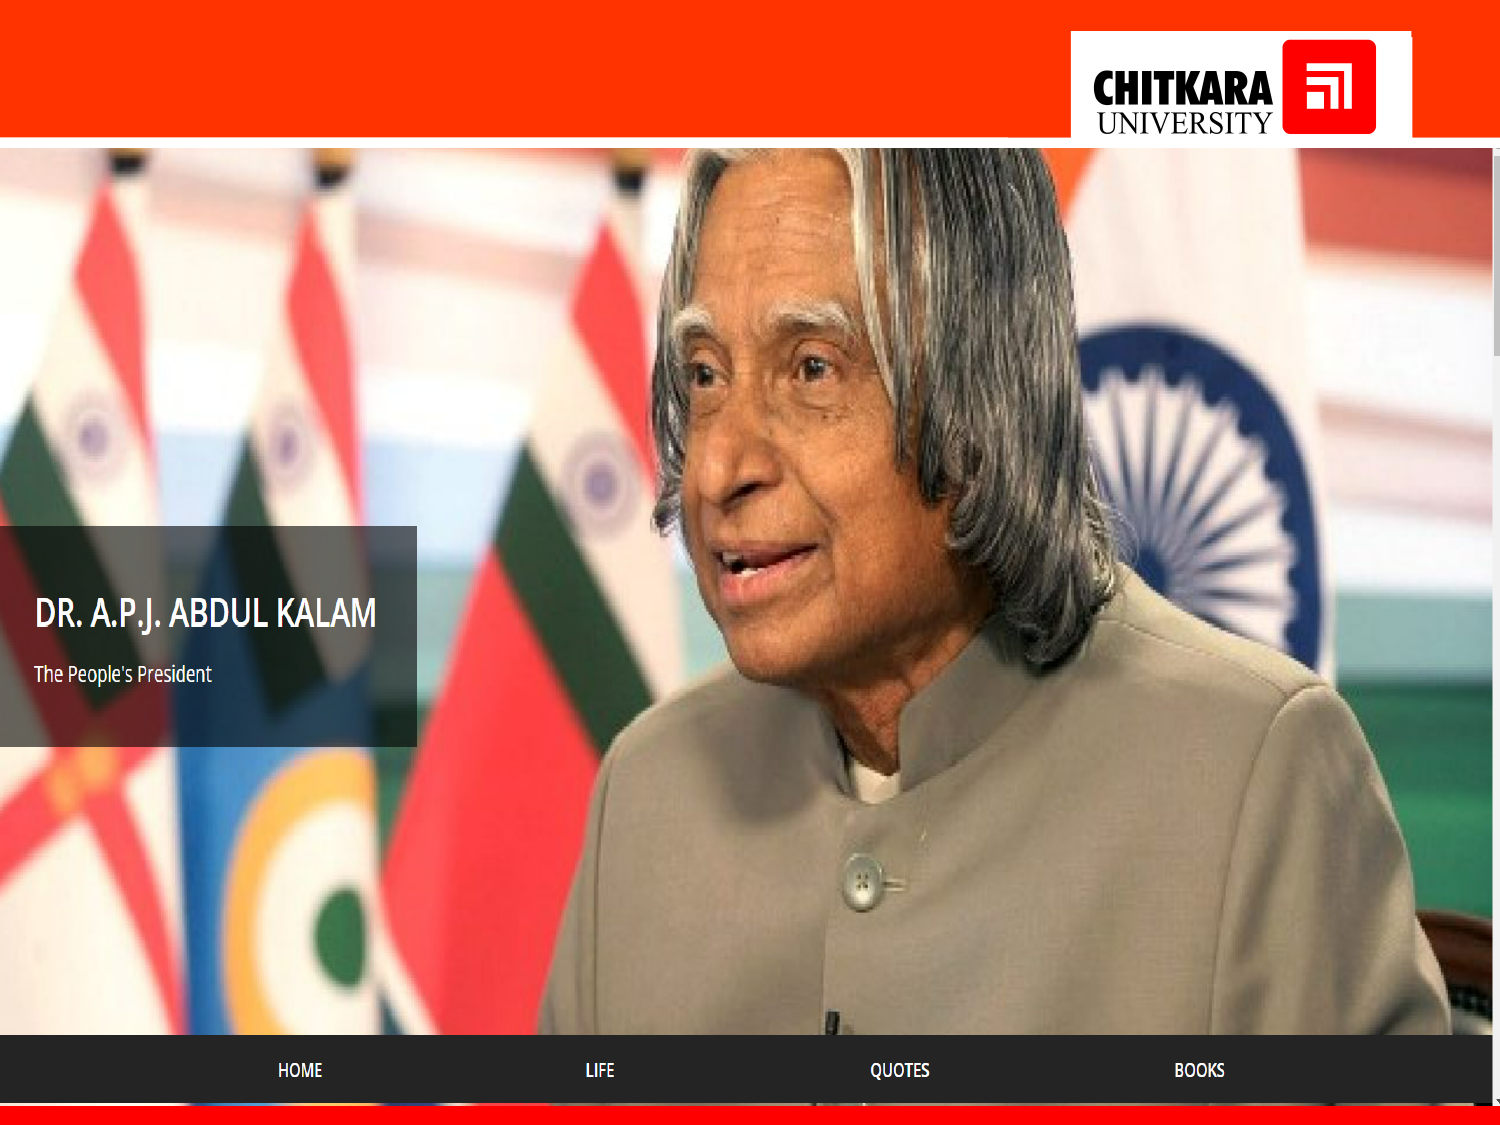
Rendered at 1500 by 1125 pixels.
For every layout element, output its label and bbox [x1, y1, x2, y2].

picture [1074, 37, 1391, 138]
picture [0, 148, 1500, 1107]
